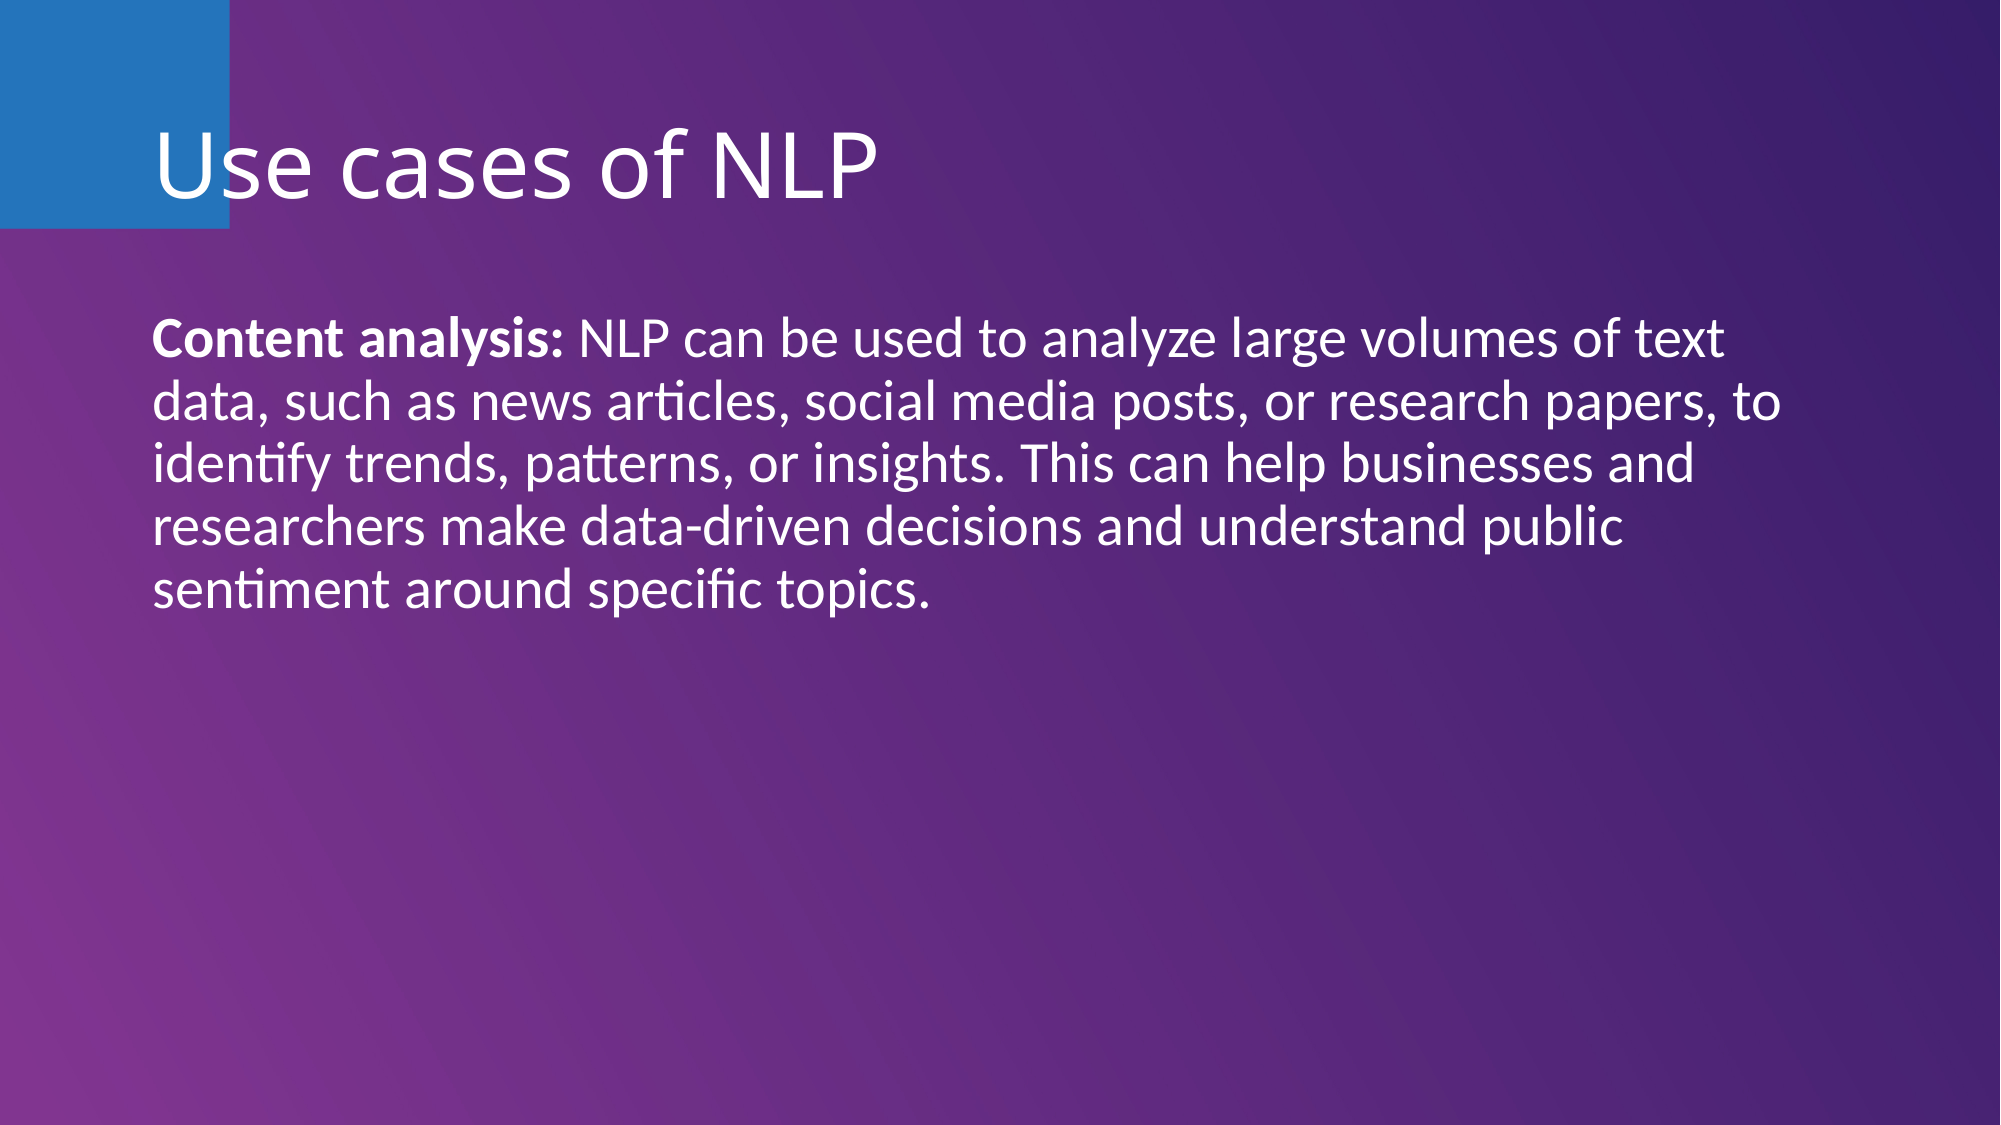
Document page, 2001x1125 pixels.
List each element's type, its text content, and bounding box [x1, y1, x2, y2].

list Content analysis: NLP can be used to analyze large volumes of text data, such as news articles, social media posts, or research papers, to identify trends, patterns, or insights. This can help businesses and researchers make data-driven decisions and understand public sentiment around specific topics. [137, 299, 1863, 1014]
title Use cases of NLP [137, 59, 1863, 278]
picture [0, 0, 2000, 1125]
